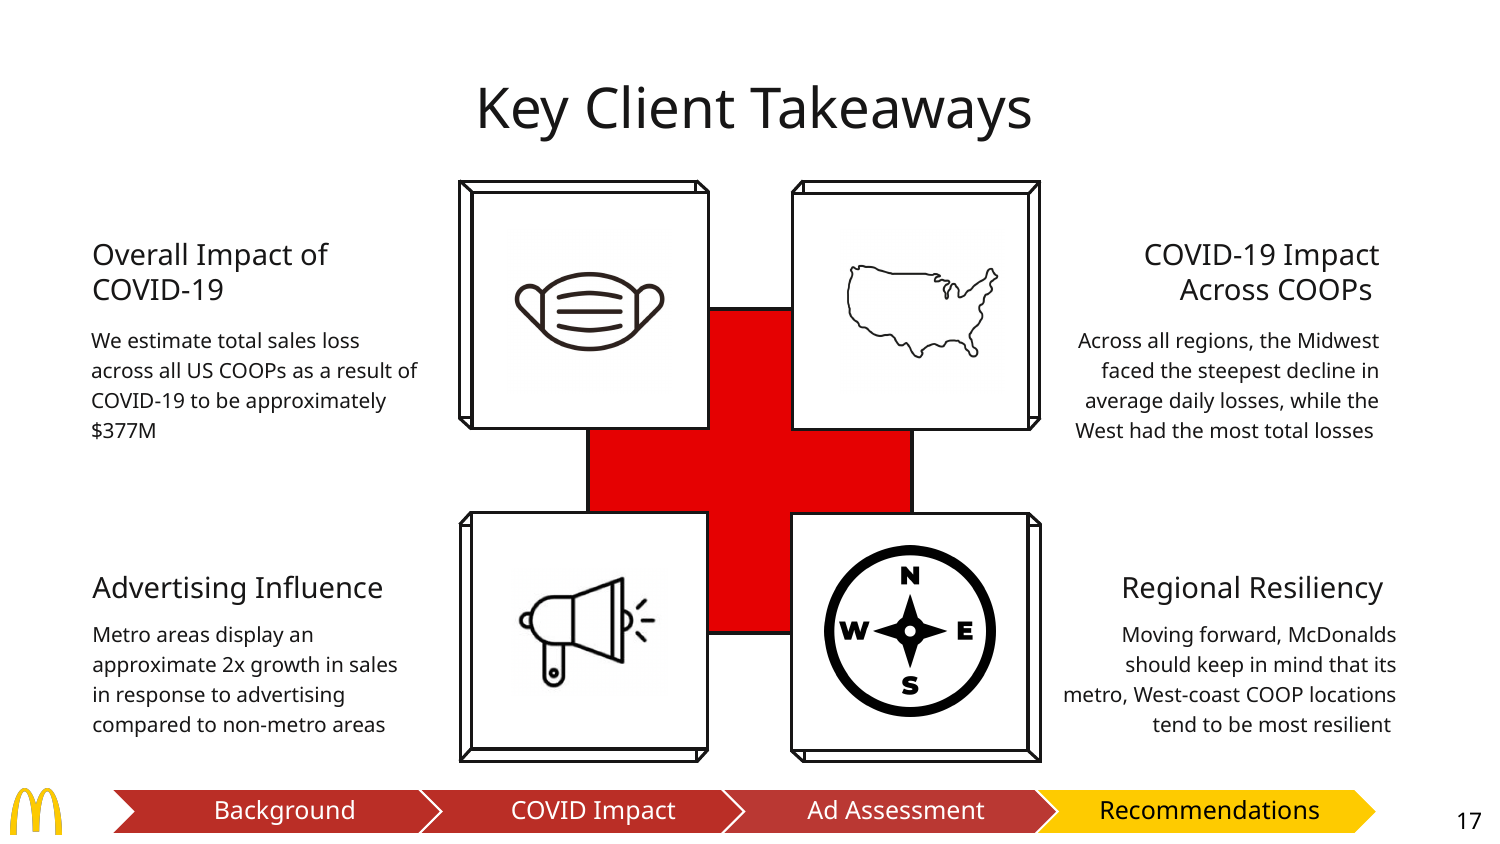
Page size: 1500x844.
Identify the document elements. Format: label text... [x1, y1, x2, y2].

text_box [1028, 749, 1040, 763]
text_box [1028, 180, 1041, 194]
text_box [110, 788, 1378, 835]
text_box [459, 512, 471, 525]
picture [839, 229, 1005, 394]
text_box Moving forward, McDonalds should keep in mind that its metro, West-coast COOP locations tend to be most resilient [1045, 611, 1408, 743]
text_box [1028, 512, 1041, 526]
picture [507, 229, 672, 394]
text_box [459, 417, 471, 430]
text_box [471, 192, 709, 429]
text_box [806, 181, 1026, 193]
text_box [805, 751, 1025, 762]
text_box [471, 512, 708, 749]
text_box Key Client Takeaways [404, 66, 1105, 146]
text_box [791, 749, 804, 763]
text_box [475, 181, 693, 192]
picture [824, 545, 996, 717]
text_box Advertising Influence [81, 563, 431, 610]
picture [9, 788, 63, 835]
text_box [1029, 533, 1041, 749]
text_box Metro areas display an approximate 2x growth in sales in response to advertising compared to non-metro areas [81, 611, 431, 743]
text_box [587, 309, 912, 634]
text_box [460, 532, 471, 748]
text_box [696, 179, 709, 193]
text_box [791, 180, 804, 194]
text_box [696, 749, 709, 763]
text_box Across all regions, the Midwest faced the steepest decline in average daily losses, while the West had the most total losses [1040, 317, 1391, 449]
text_box We estimate total sales loss across all US COOPs as a result of COVID-19 to be approximately $377M [79, 317, 430, 449]
text_box [791, 513, 1029, 751]
picture [510, 568, 668, 697]
text_box [459, 200, 471, 416]
text_box Overall Impact of COVID-19 [80, 231, 430, 313]
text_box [459, 179, 472, 193]
text_box [474, 749, 693, 762]
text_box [459, 748, 472, 762]
text_box [792, 193, 1029, 430]
slide_number 17 [1403, 779, 1494, 844]
text_box Regional Resiliency [1070, 563, 1395, 610]
text_box COVID-19 Impact Across COOPs [1058, 231, 1392, 313]
text_box [1029, 202, 1040, 416]
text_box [1028, 417, 1041, 431]
